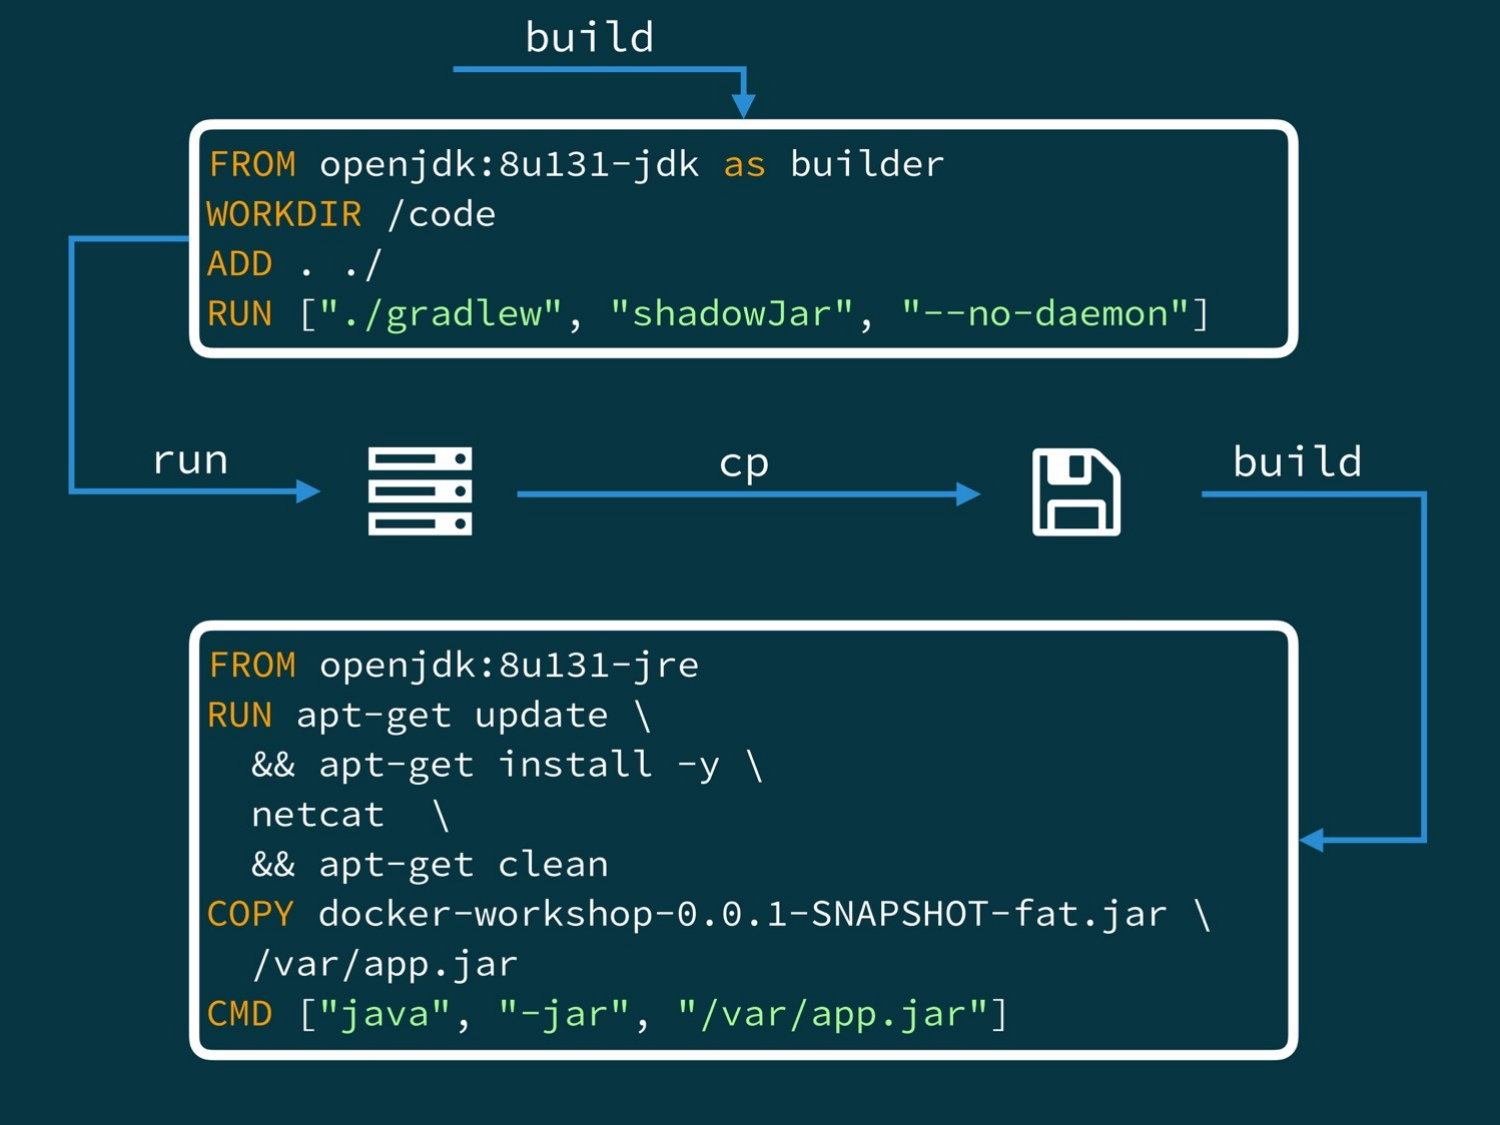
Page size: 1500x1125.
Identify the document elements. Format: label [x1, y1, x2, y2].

text_box [0, 0, 1500, 1125]
